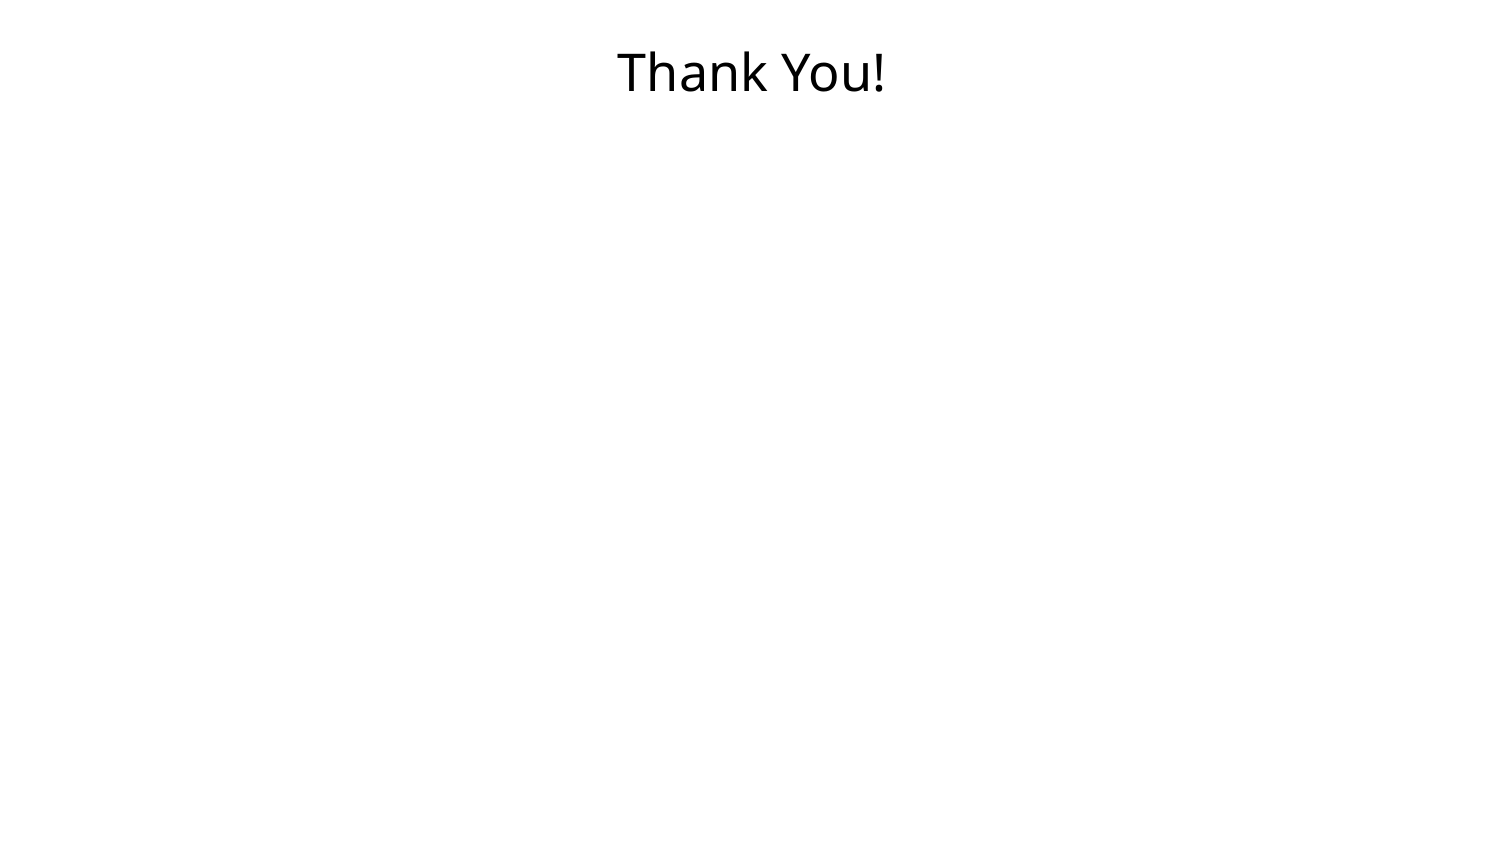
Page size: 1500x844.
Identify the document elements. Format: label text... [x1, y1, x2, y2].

title Thank You! [79, 30, 1426, 110]
